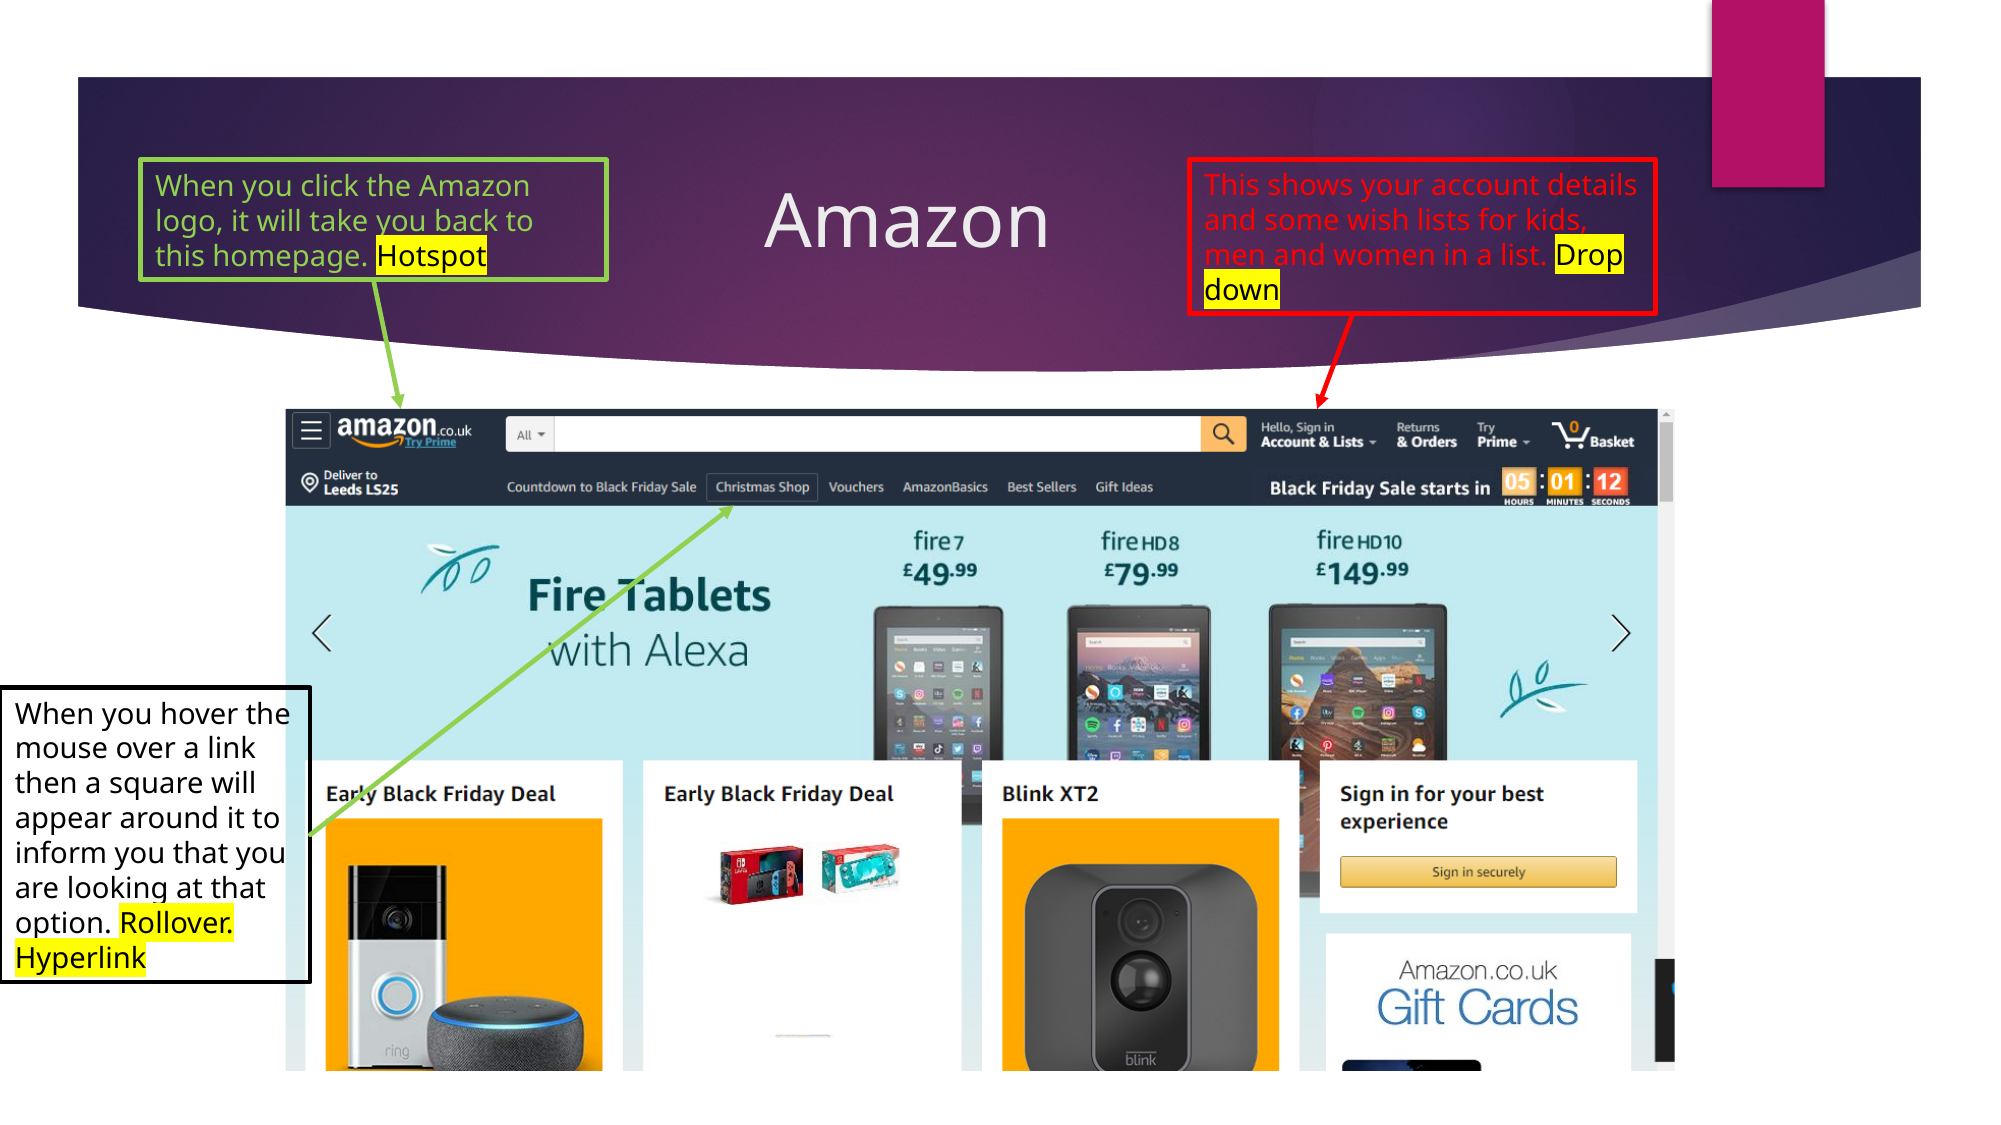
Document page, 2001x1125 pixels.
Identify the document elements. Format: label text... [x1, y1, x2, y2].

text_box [1316, 315, 1353, 407]
text_box This shows your account details and some wish lists for kids, men and women in a list. Drop down [1189, 159, 1656, 314]
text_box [372, 280, 401, 407]
text_box When you hover the mouse over a link then a square will appear around it to inform you that you are looking at that option. Rollover. Hyperlink [0, 687, 279, 982]
picture [285, 408, 1675, 1072]
title Amazon [607, 159, 1189, 276]
text_box When you click the Amazon logo, it will take you back to this homepage. Hotspot [140, 159, 607, 280]
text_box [310, 505, 735, 837]
